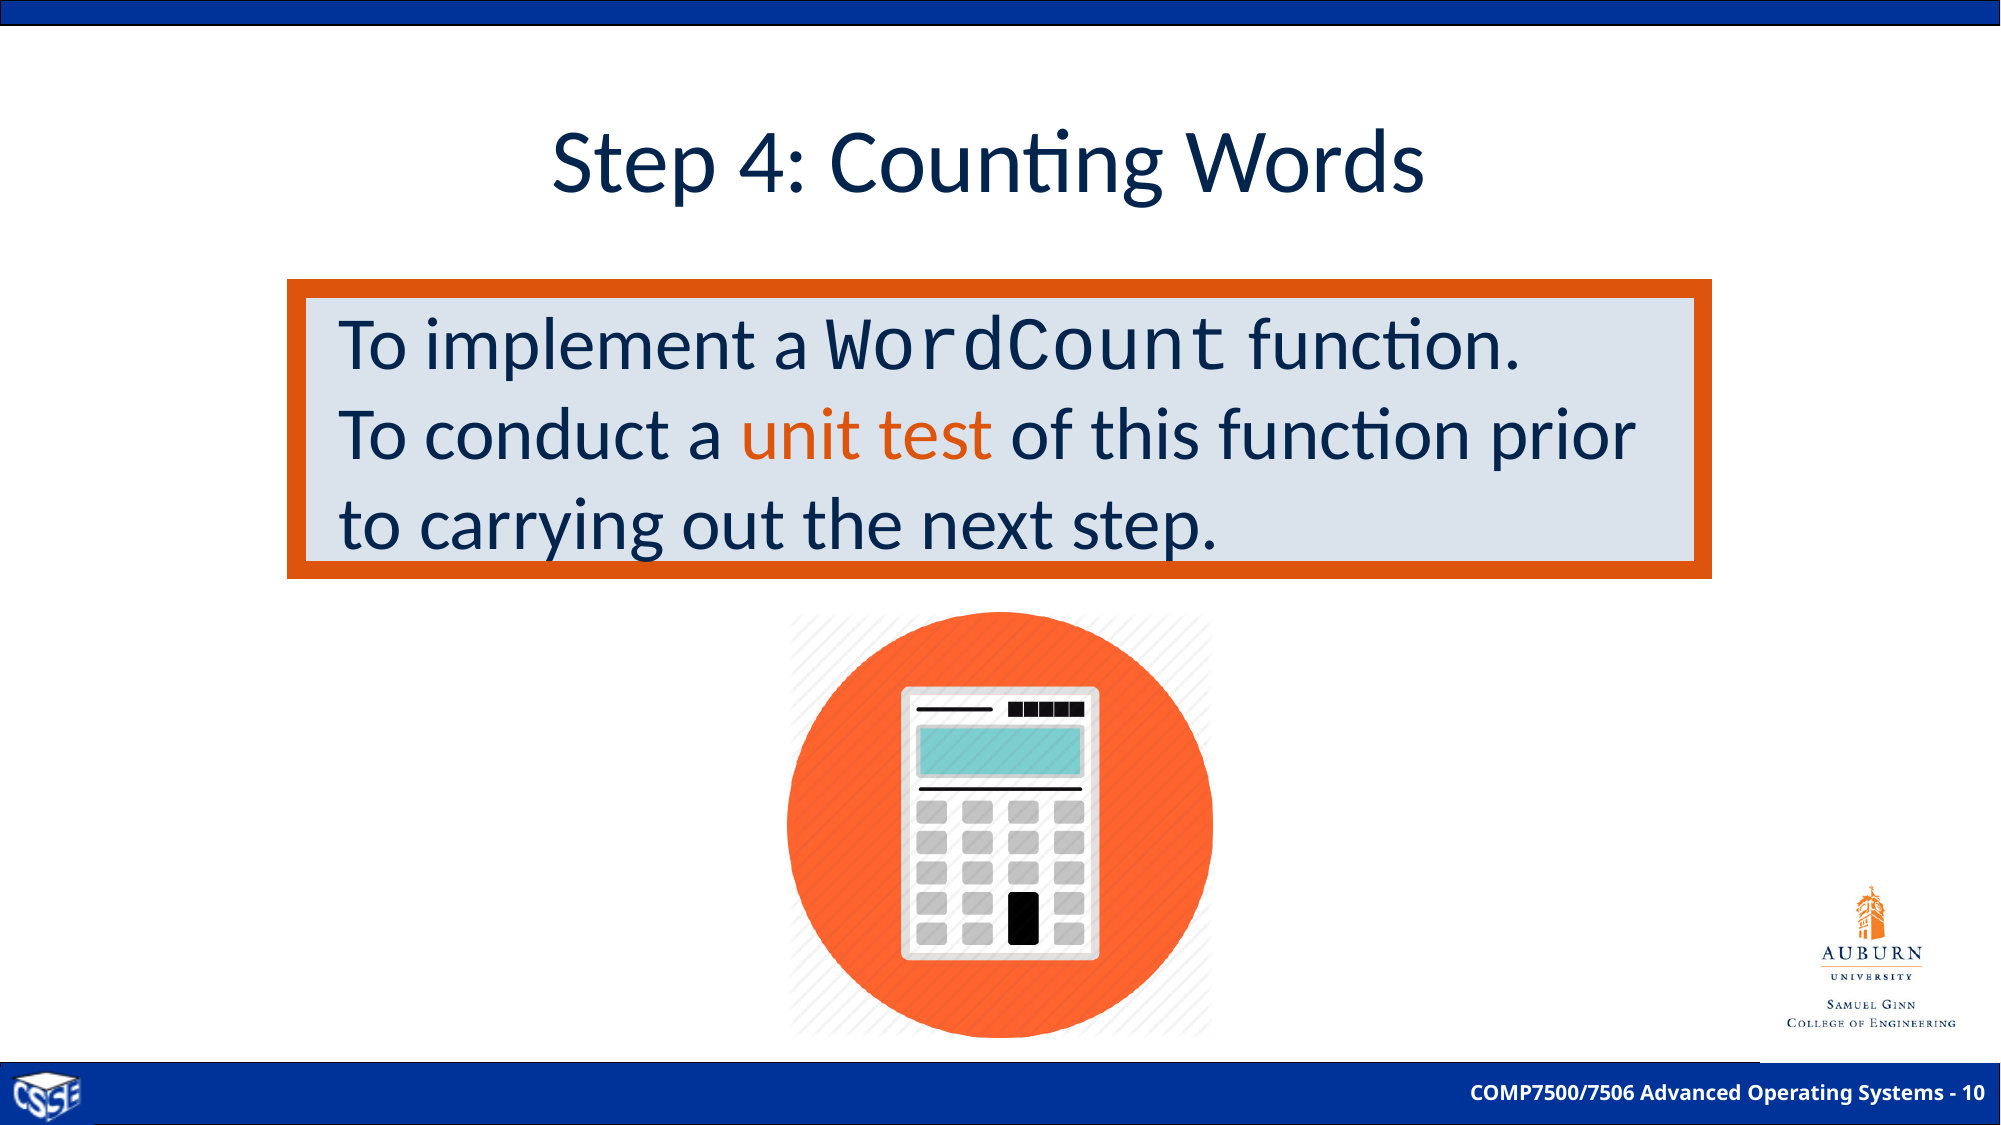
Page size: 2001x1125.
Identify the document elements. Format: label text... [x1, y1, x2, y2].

picture [0, 1067, 94, 1125]
title Step 4: Counting Words [50, 87, 1950, 225]
picture [787, 612, 1213, 1038]
text_box To implement a WordCount function. To conduct a unit test of this function prior to carrying out the next step. [296, 288, 1704, 571]
picture [1760, 863, 2000, 1063]
